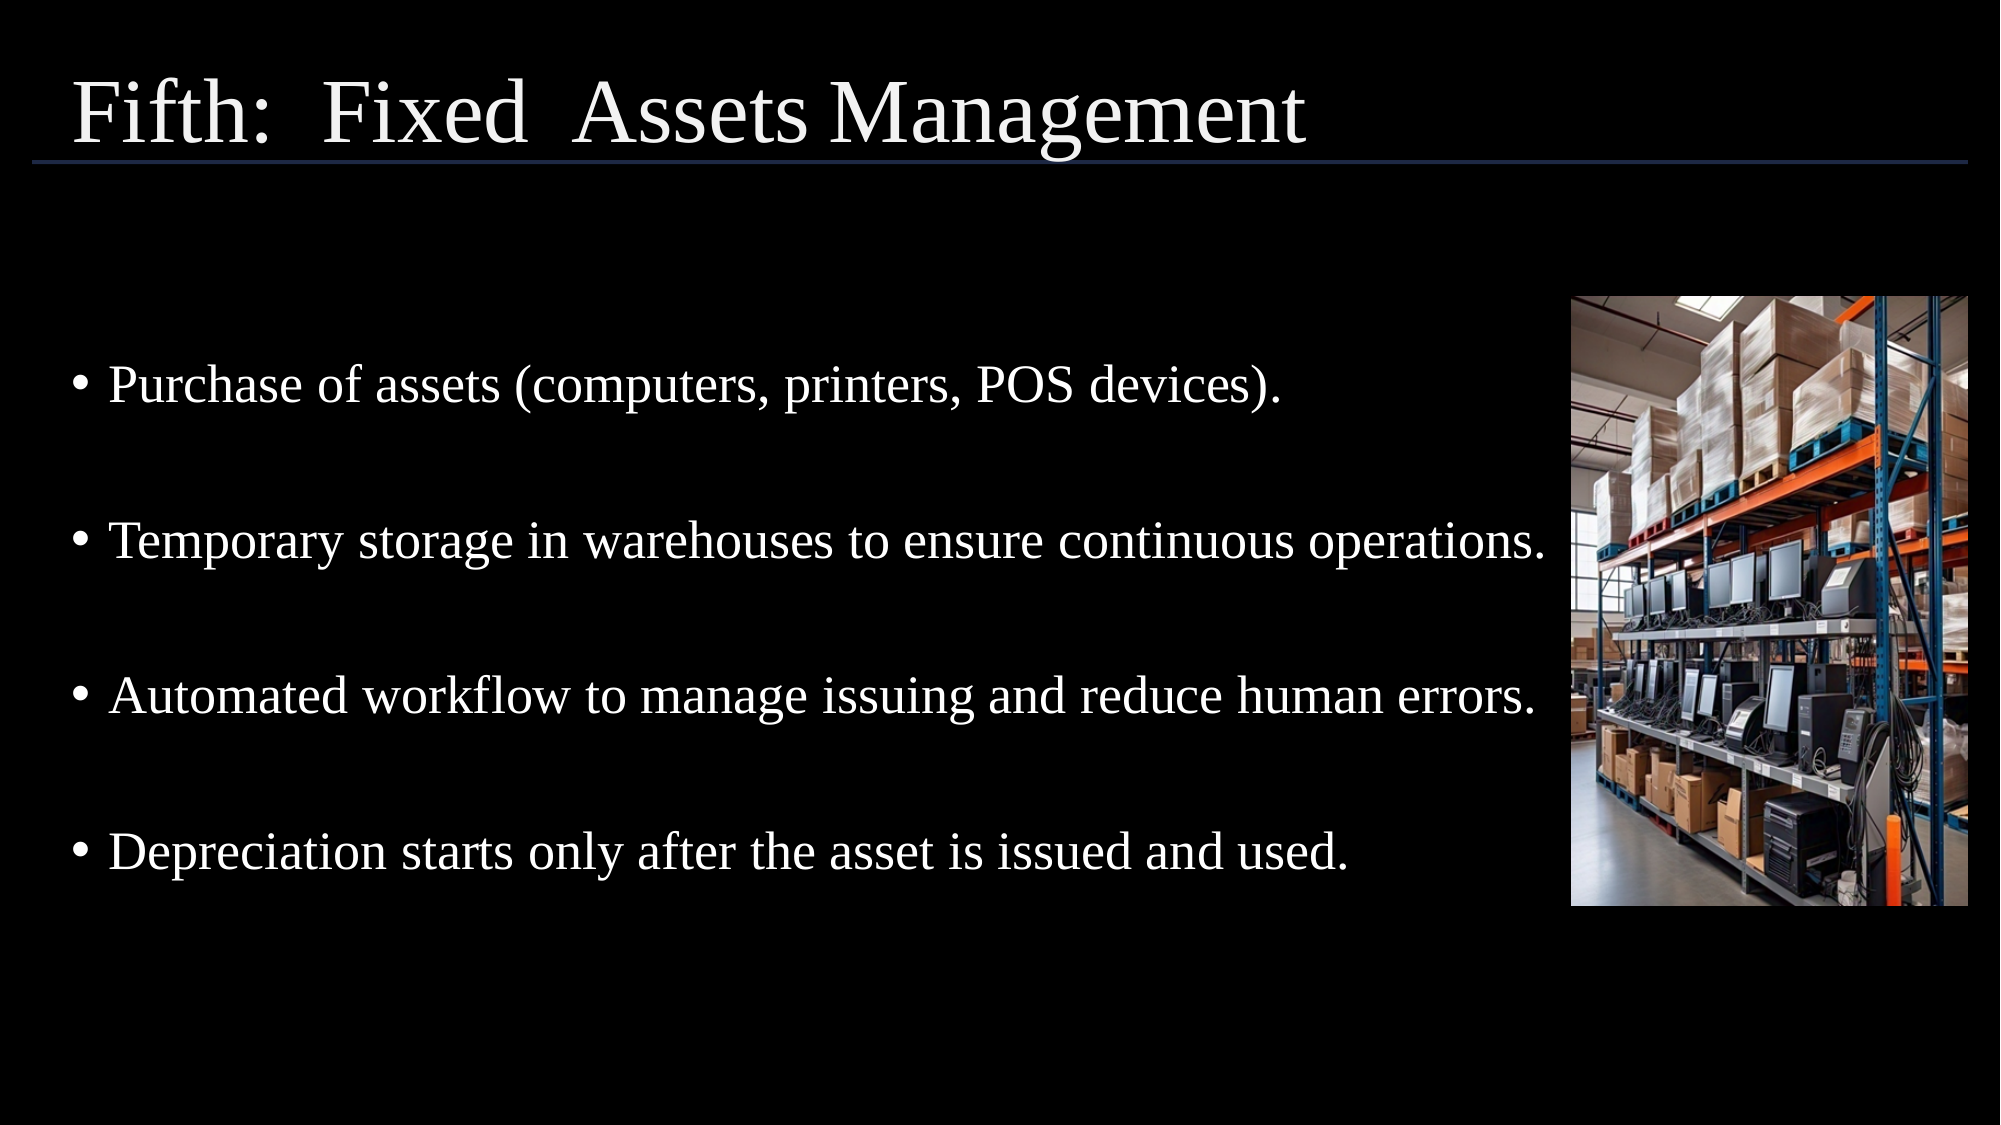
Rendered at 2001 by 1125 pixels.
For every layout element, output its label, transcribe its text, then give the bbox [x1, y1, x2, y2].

text_box Assets [556, 163, 813, 171]
text_box Fixed [306, 163, 556, 171]
text_box Management [813, 54, 1331, 162]
text_box Fixed [306, 54, 556, 162]
title Fifth: [56, 54, 306, 160]
text_box Purchase of assets (computers, printers, POS devices). Temporary storage in warehouses to ensure continuous operations. Automated workflow to manage issuing and reduce human errors. Depreciation starts only after the asset is issued and used. [56, 348, 1572, 963]
picture [1571, 296, 1968, 906]
title Fifth: [56, 165, 306, 171]
text_box Management [813, 163, 1331, 171]
text_box Assets [556, 54, 813, 162]
